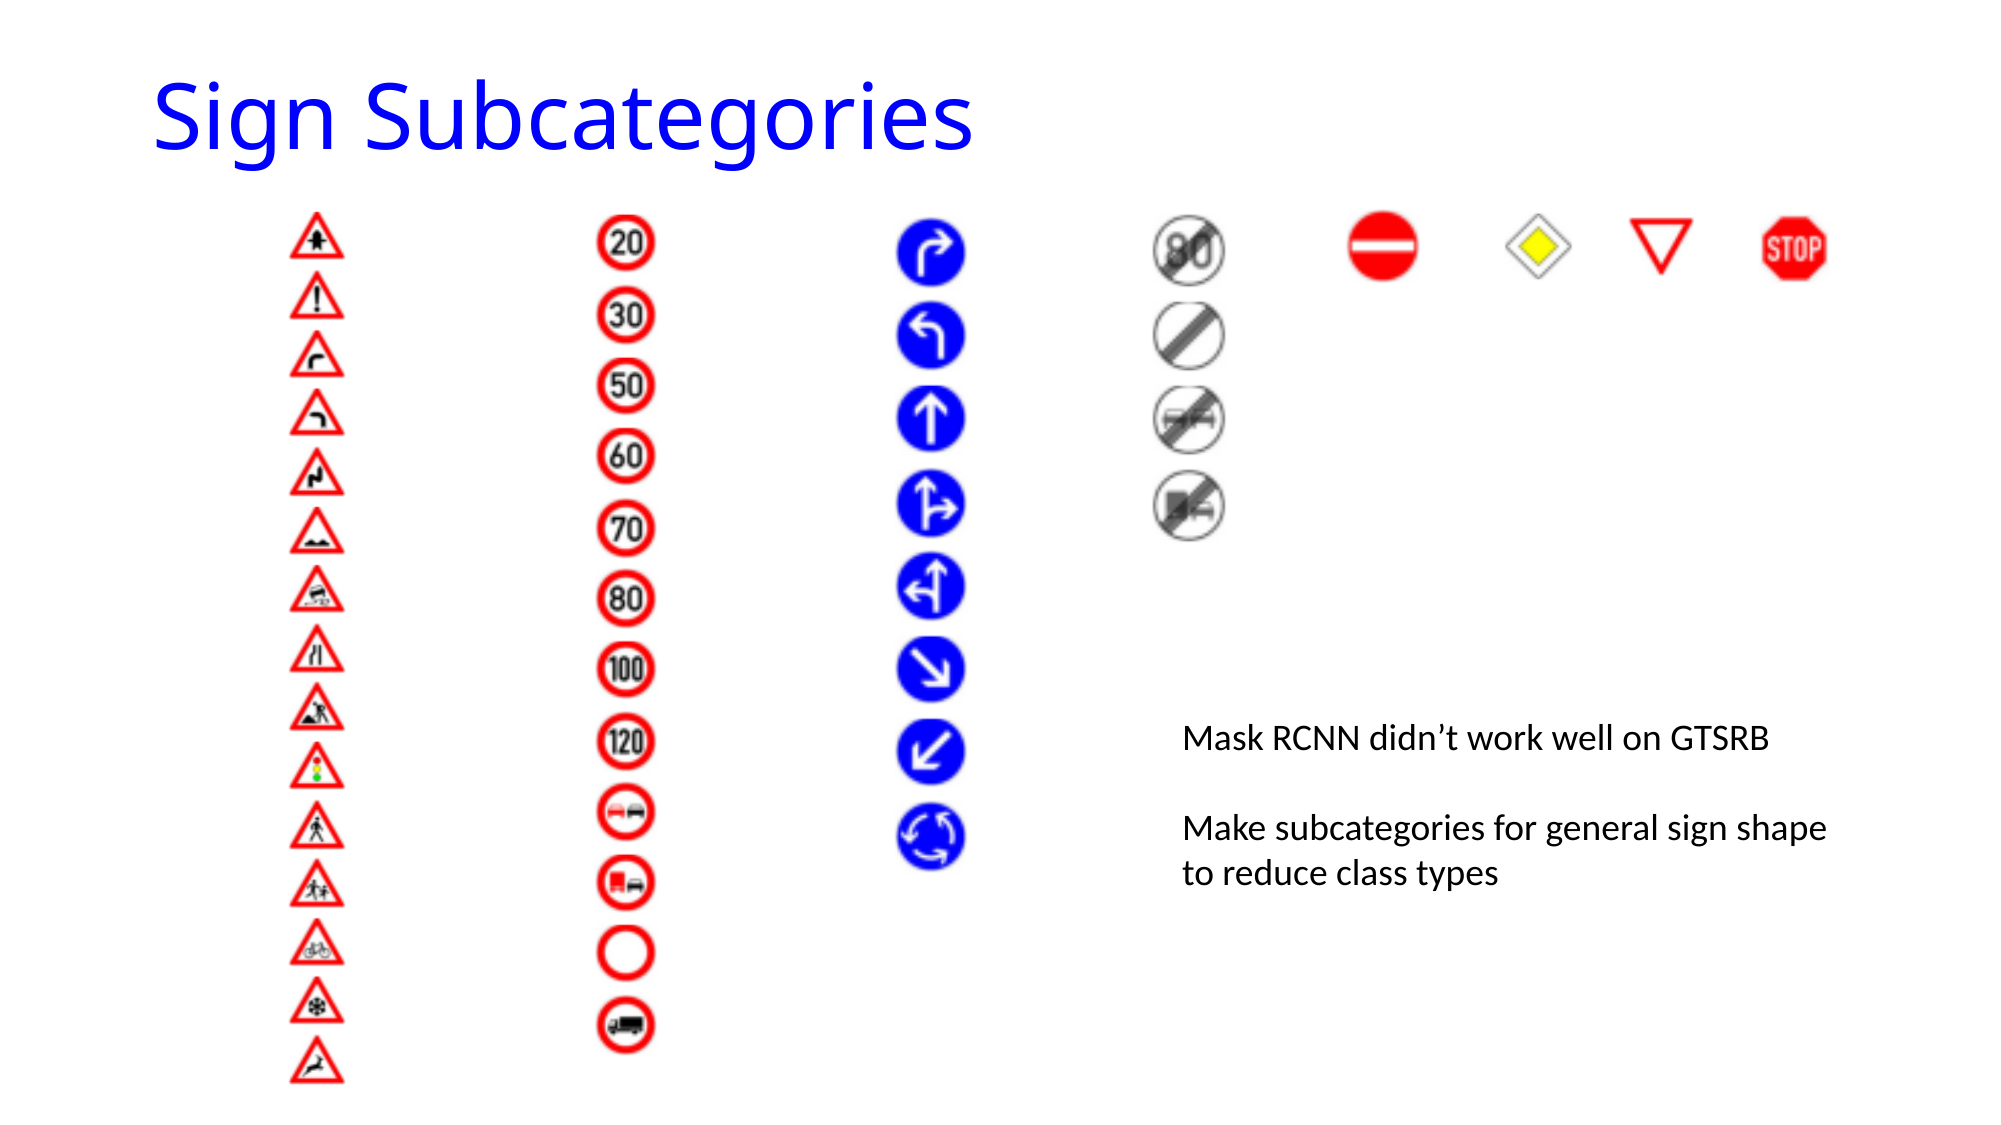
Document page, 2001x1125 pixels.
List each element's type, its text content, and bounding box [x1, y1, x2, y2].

picture [275, 198, 360, 1099]
picture [1487, 198, 1589, 300]
picture [1613, 204, 1711, 294]
title Sign Subcategories [137, 11, 1863, 229]
picture [1327, 193, 1438, 304]
picture [876, 198, 985, 893]
picture [1133, 198, 1244, 563]
text_box Mask RCNN didn’t work well on GTSRB Make subcategories for general sign shape to reduce class types [1167, 705, 1844, 901]
picture [1741, 198, 1847, 304]
picture [579, 198, 672, 1073]
